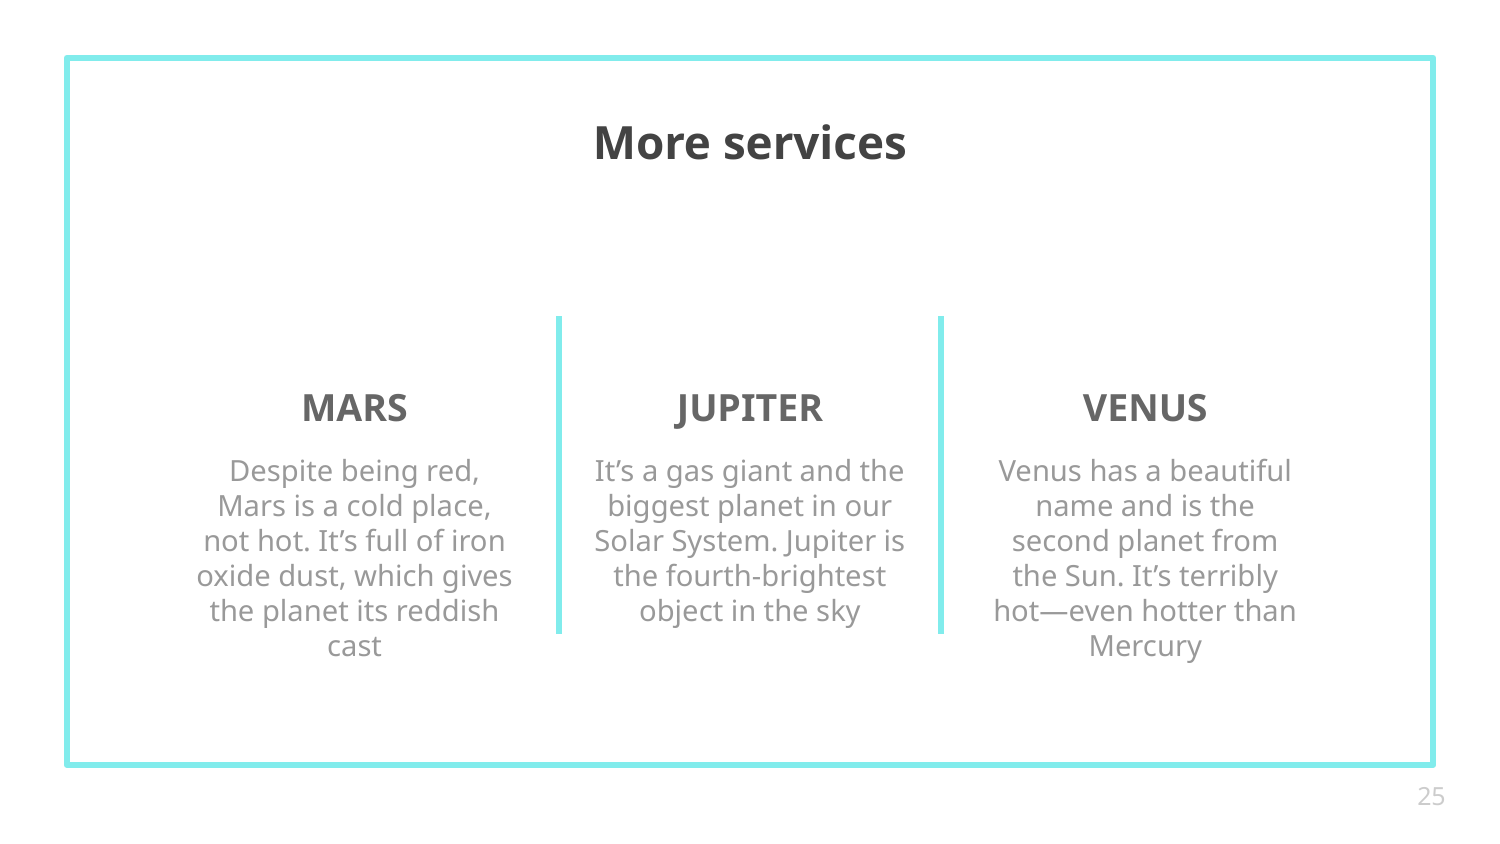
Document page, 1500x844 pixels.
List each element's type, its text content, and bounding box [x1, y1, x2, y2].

title MARS [181, 338, 528, 437]
title JUPITER [576, 338, 924, 437]
title More services [183, 98, 1317, 179]
subtitle It’s a gas giant and the biggest planet in our Solar System. Jupiter is the fourth-brightest object in the sky [576, 437, 924, 621]
title VENUS [971, 338, 1319, 437]
slide_number ‹#› [1402, 764, 1493, 830]
subtitle Despite being red, Mars is a cold place, not hot. It’s full of iron oxide dust, which gives the planet its reddish cast [181, 437, 528, 621]
subtitle Venus has a beautiful name and is the second planet from the Sun. It’s terribly hot—even hotter than Mercury [971, 437, 1319, 621]
